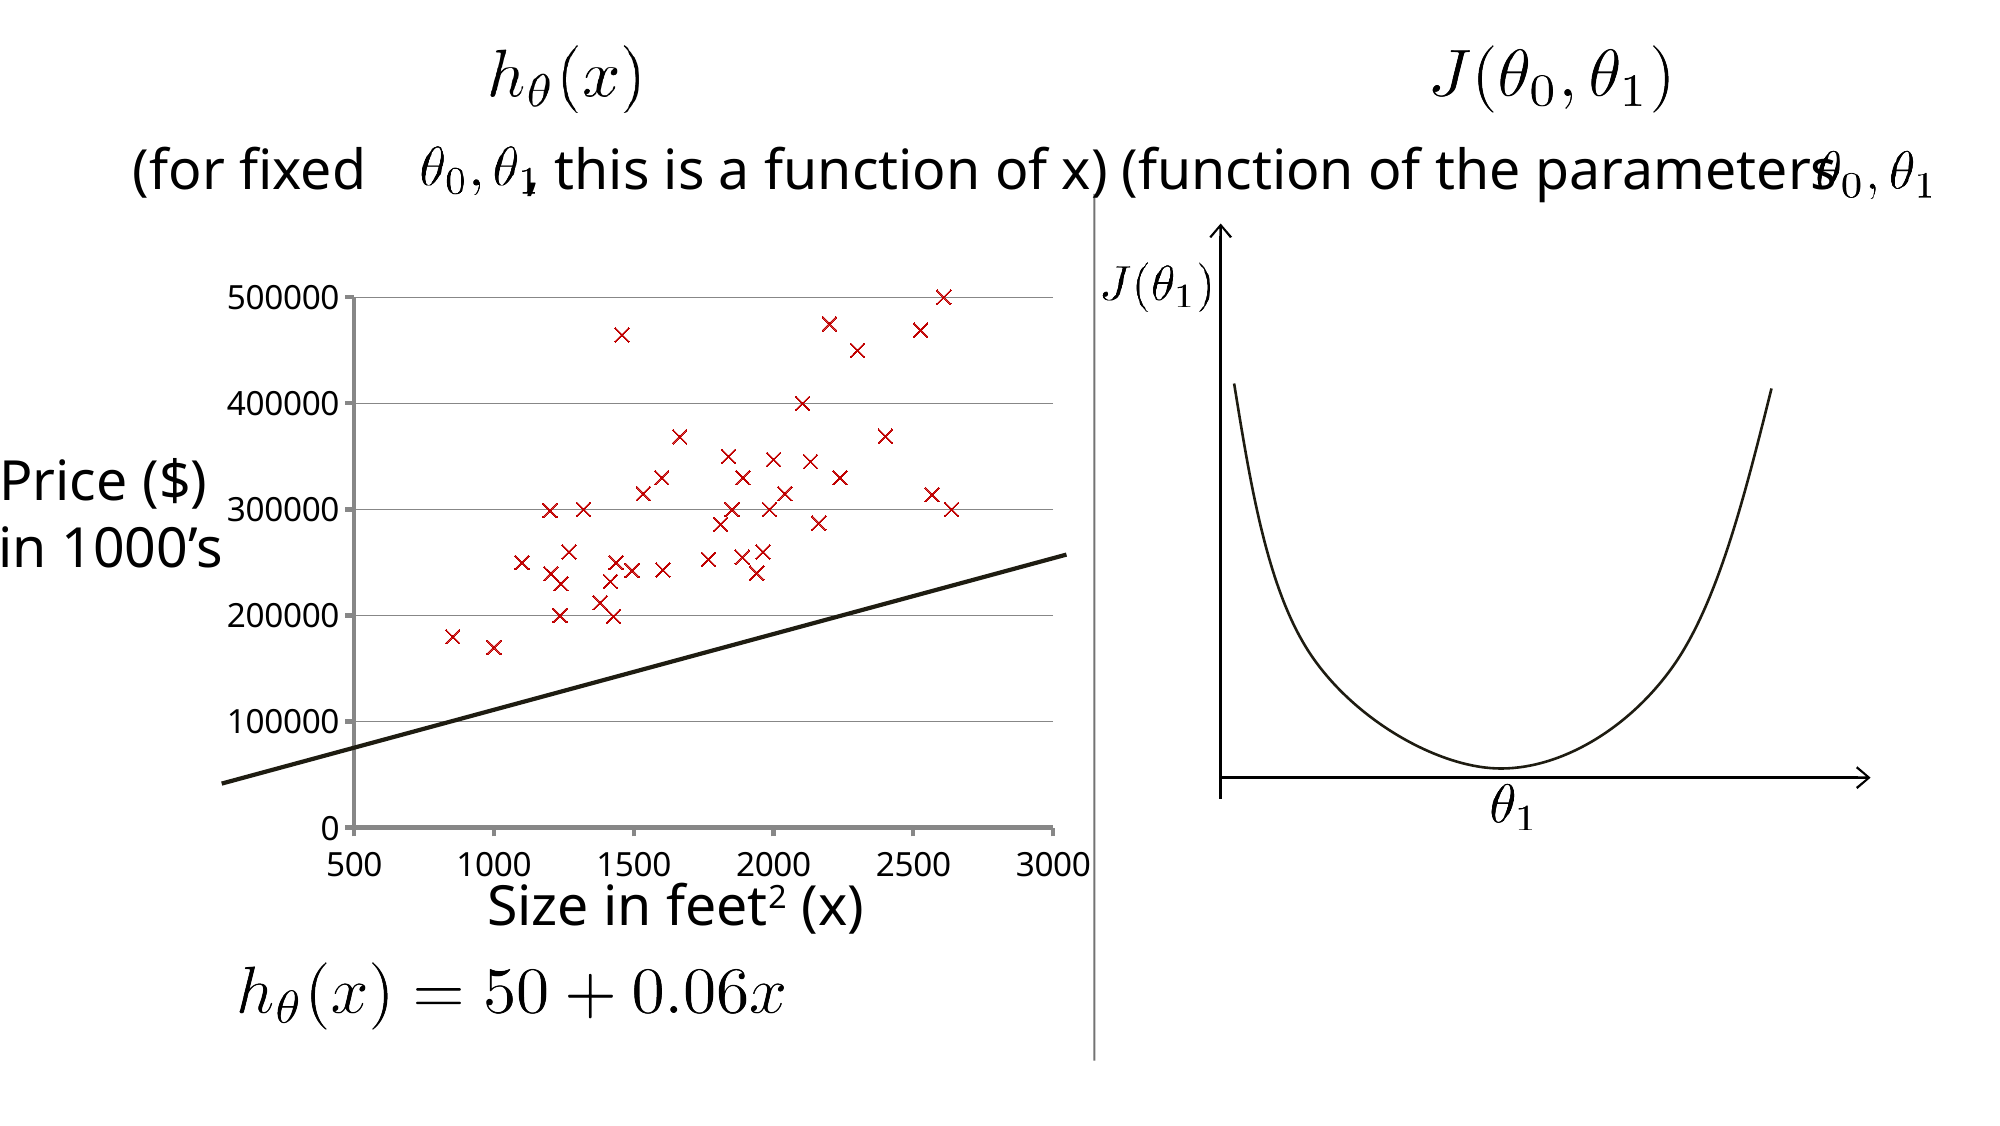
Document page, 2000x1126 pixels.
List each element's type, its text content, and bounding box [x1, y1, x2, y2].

text_box (function of the parameters ) [1106, 126, 2000, 208]
chart [208, 262, 1109, 900]
picture [1432, 45, 1669, 114]
picture [420, 146, 535, 196]
text_box (for fixed , this is a function of x) [118, 126, 1106, 208]
text_box [1233, 383, 1773, 770]
picture [1817, 149, 1931, 199]
picture [239, 962, 784, 1030]
picture [1109, 262, 1210, 313]
text_box Price ($) in 1000’s [0, 437, 203, 586]
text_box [221, 554, 1067, 784]
text_box Size in feet2 (x) [472, 908, 879, 944]
picture [1491, 783, 1533, 830]
picture [490, 45, 640, 114]
